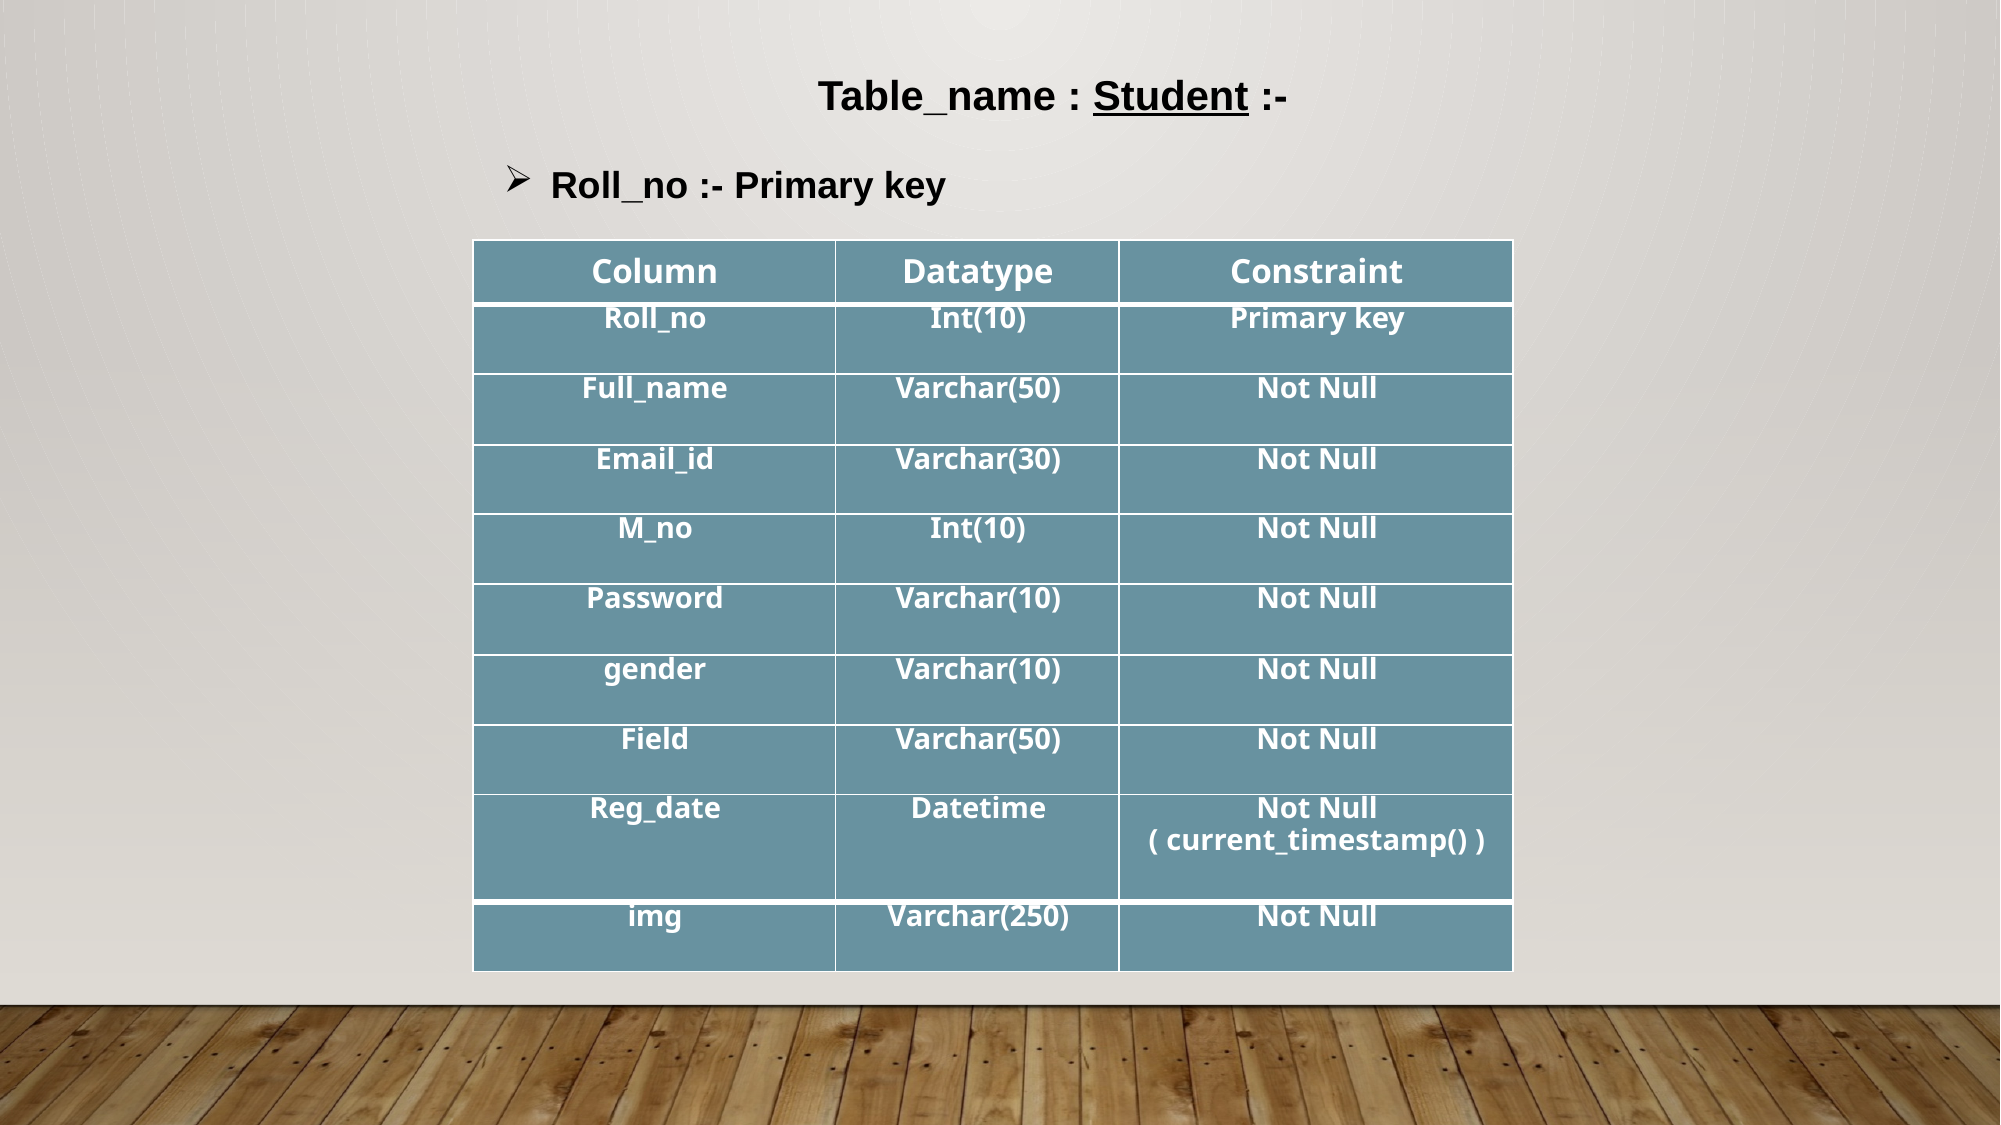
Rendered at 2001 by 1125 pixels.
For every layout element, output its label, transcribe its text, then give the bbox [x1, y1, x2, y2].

table_header Constraint [1120, 241, 1512, 302]
table_cell Primary key [1120, 307, 1512, 373]
table_cell Field [474, 726, 835, 794]
table_cell M_no [474, 515, 835, 583]
table_header Column [474, 241, 835, 302]
table_cell Not Null [1120, 905, 1512, 971]
table_cell Int(10) [836, 307, 1118, 373]
table_cell Varchar(10) [836, 656, 1118, 724]
table_cell Varchar(10) [836, 585, 1118, 654]
table_cell Not Null [1120, 375, 1512, 444]
table_cell Reg_date [474, 795, 835, 899]
picture [0, 1005, 2000, 1125]
table_cell Full_name [474, 375, 835, 444]
table_cell Int(10) [836, 515, 1118, 583]
table_cell Not Null [1120, 656, 1512, 724]
table_cell gender [474, 656, 835, 724]
table_cell Varchar(30) [836, 446, 1118, 513]
table_cell Password [474, 585, 835, 654]
text_box Table_name : Student :- [791, 61, 1793, 127]
table_cell Email_id [474, 446, 835, 513]
table_cell Not Null [1120, 446, 1512, 513]
table_cell Varchar(50) [836, 375, 1118, 444]
text_box Roll_no :- Primary key [414, 153, 1416, 213]
table_cell img [474, 905, 835, 971]
table_cell Not Null [1120, 726, 1512, 794]
table_cell Not Null ( current_timestamp() ) [1120, 795, 1512, 899]
table_cell Roll_no [474, 307, 835, 373]
table_cell Datetime [836, 795, 1118, 899]
table_cell Varchar(250) [836, 905, 1118, 971]
table_cell Varchar(50) [836, 726, 1118, 794]
table_cell Not Null [1120, 515, 1512, 583]
table_header Datatype [836, 241, 1118, 302]
table_cell Not Null [1120, 585, 1512, 654]
